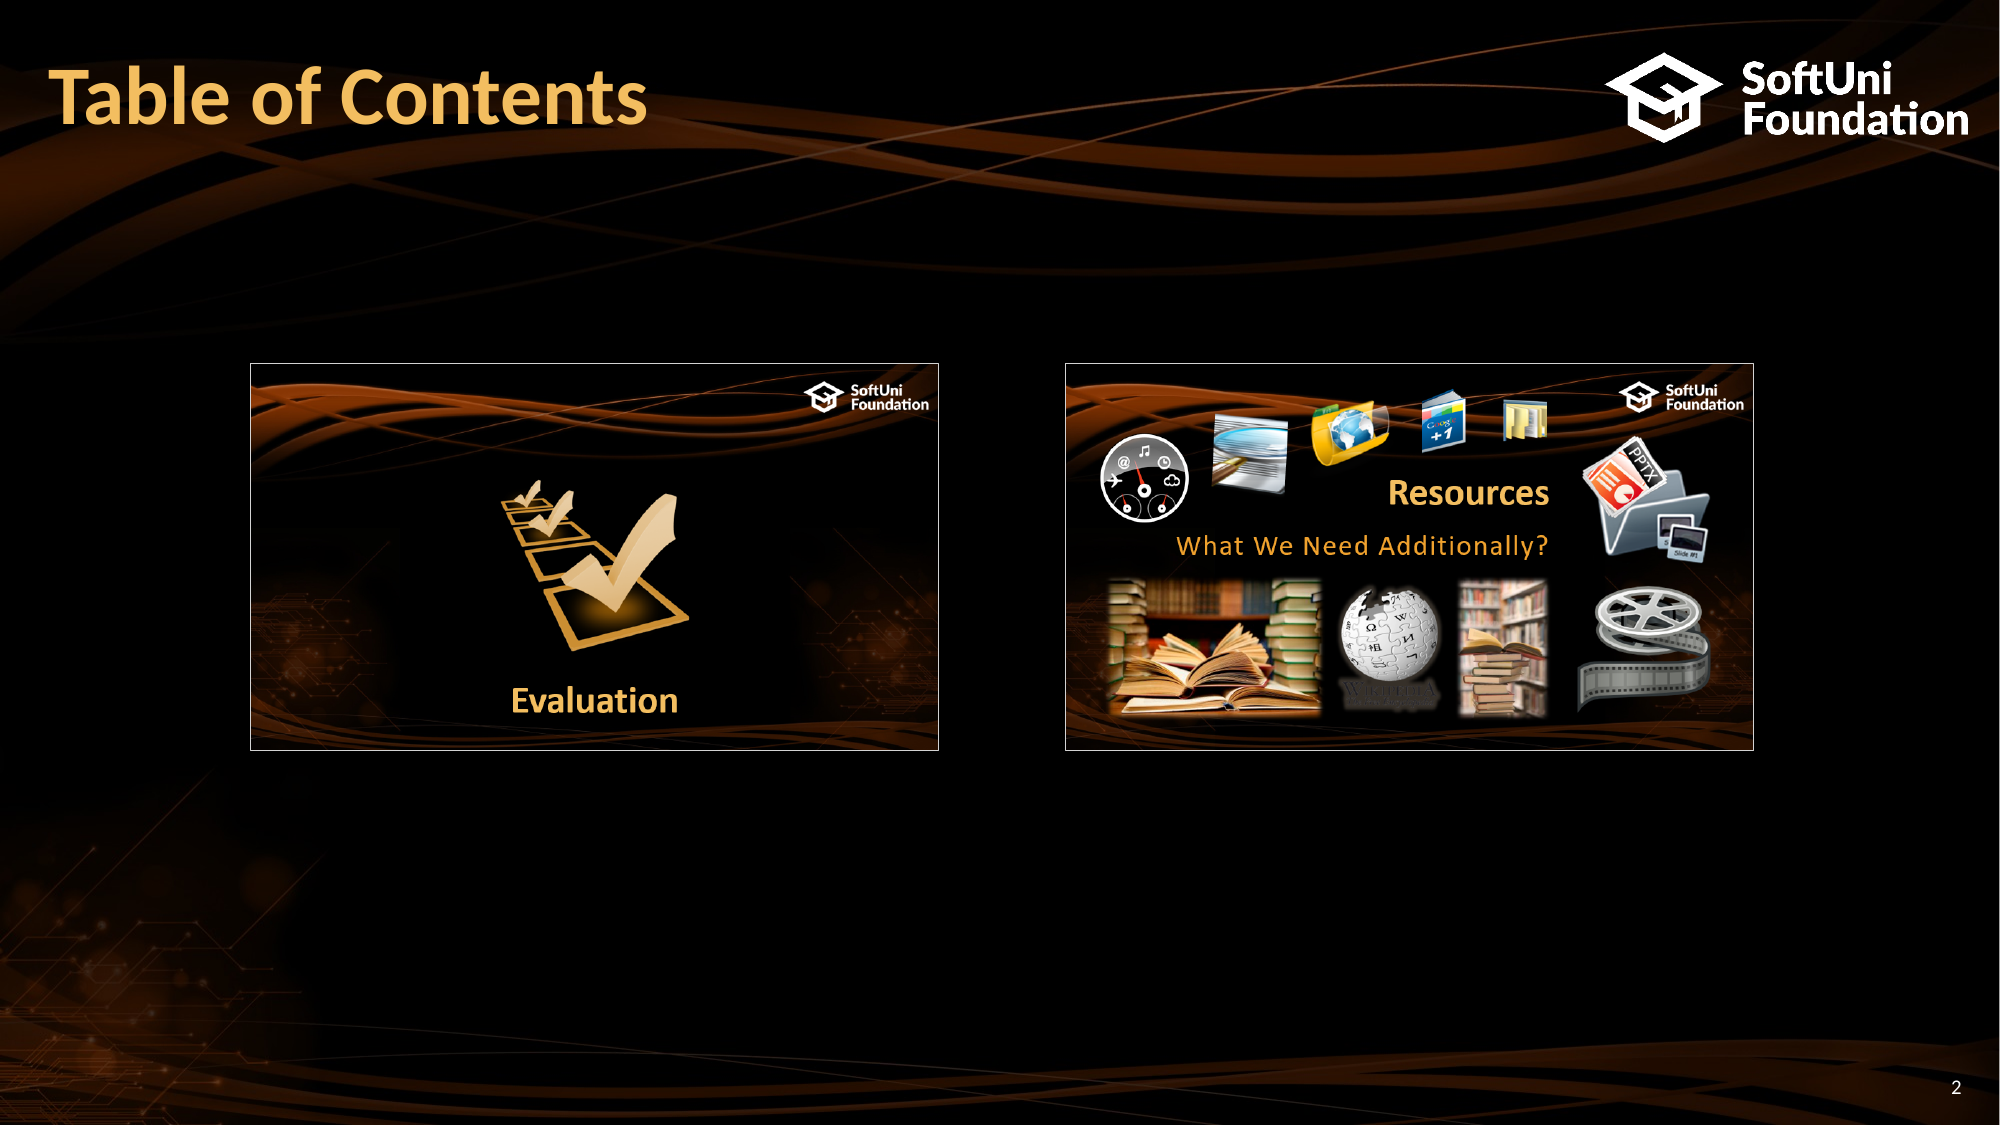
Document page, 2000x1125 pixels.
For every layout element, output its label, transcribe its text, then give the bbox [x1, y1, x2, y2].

slide_number 2 [1897, 1070, 1968, 1103]
picture [0, 0, 2000, 1125]
title Table of Contents [30, 6, 1602, 189]
